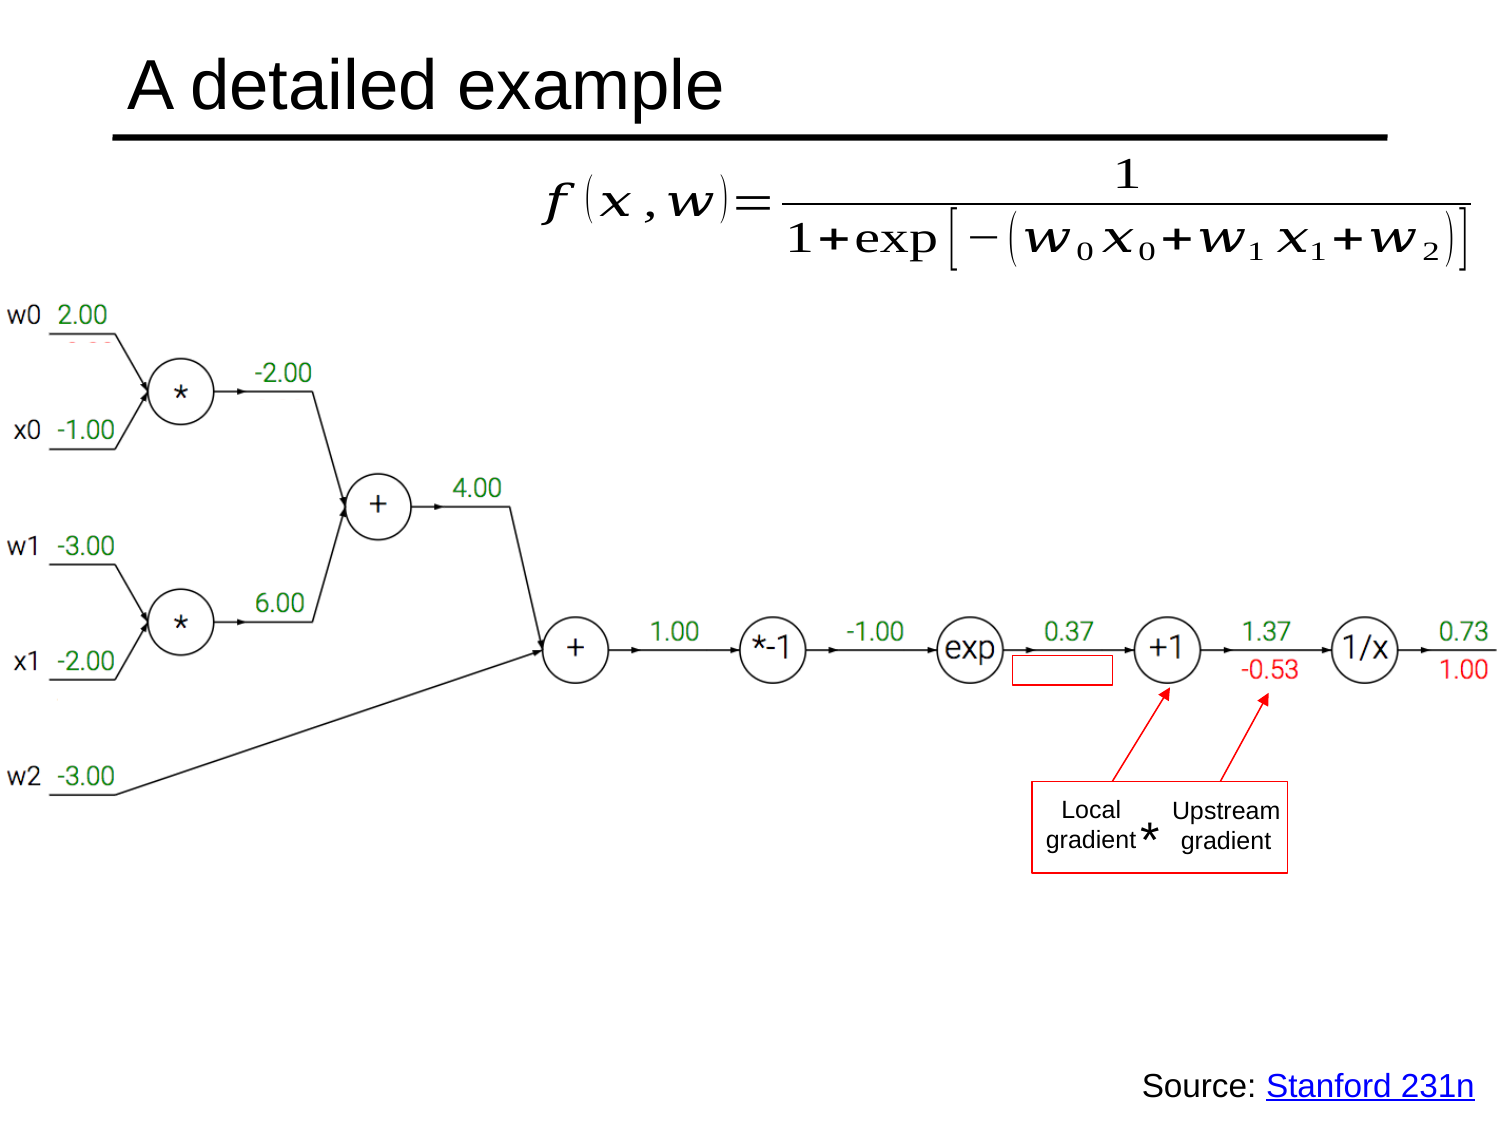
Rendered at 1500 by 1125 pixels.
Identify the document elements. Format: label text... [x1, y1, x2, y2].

text_box Source: Stanford 231n [1127, 1056, 1490, 1112]
title A detailed example [112, 12, 1388, 151]
picture [0, 287, 1500, 838]
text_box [1012, 687, 1306, 876]
